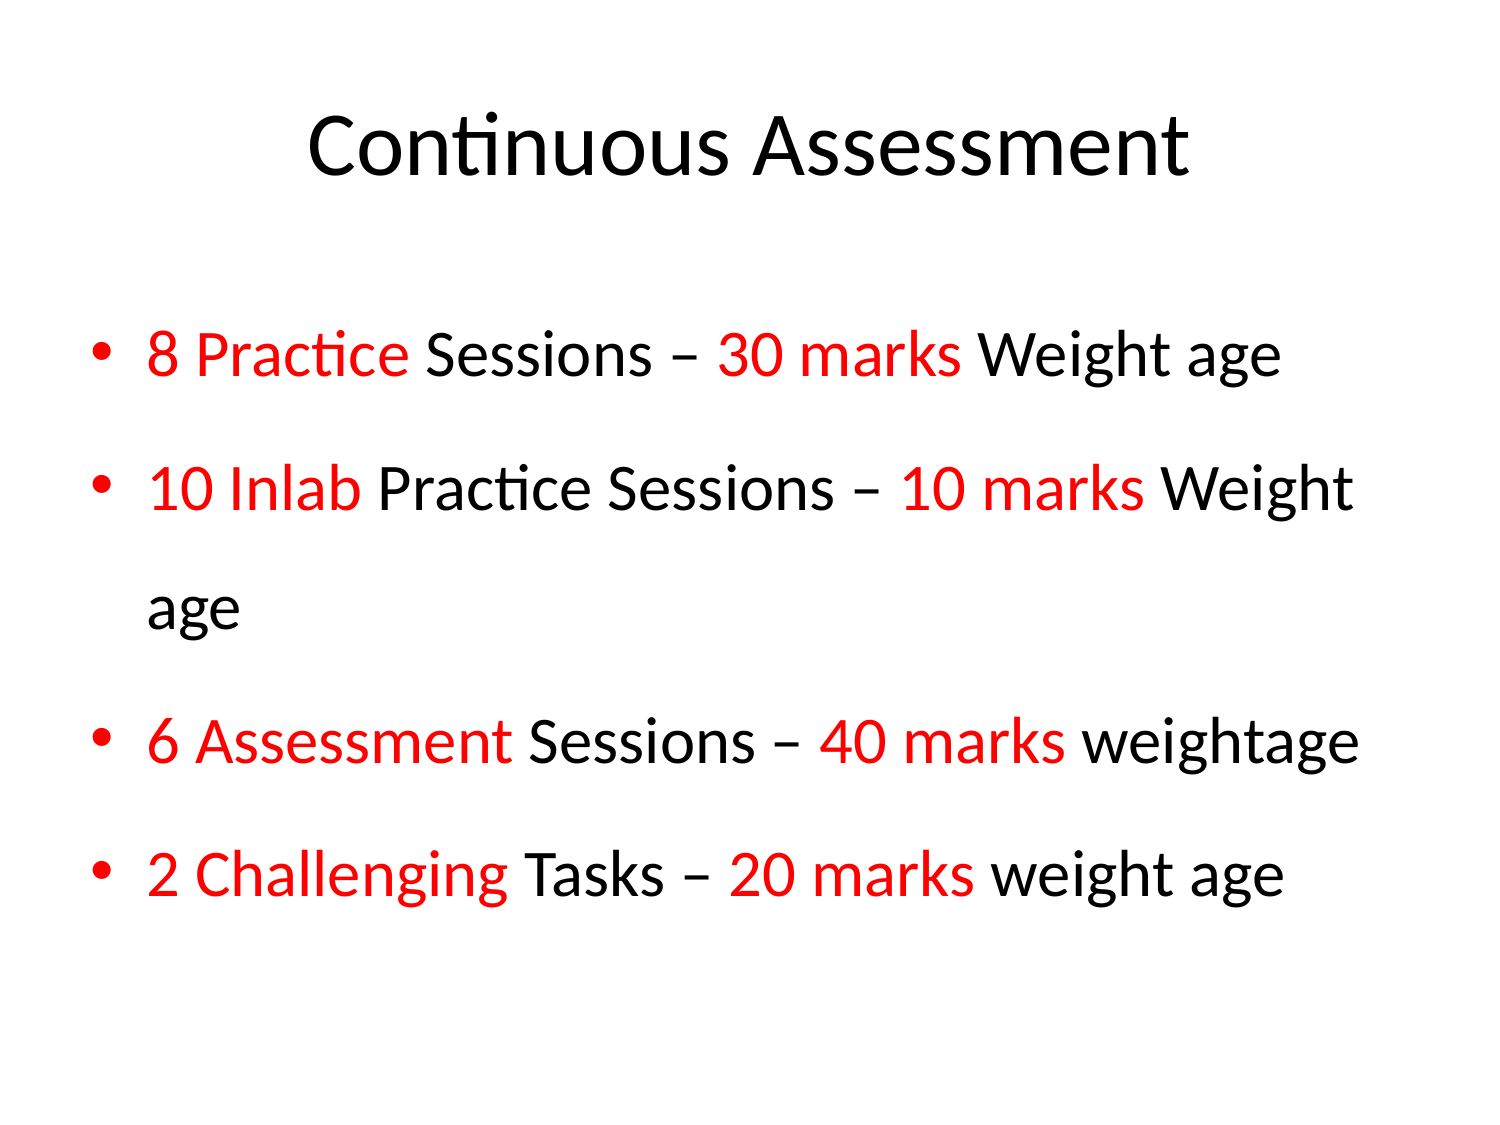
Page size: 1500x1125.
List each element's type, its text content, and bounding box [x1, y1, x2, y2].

title Continuous Assessment [75, 45, 1425, 233]
list 8 Practice Sessions – 30 marks Weight age 10 Inlab Practice Sessions – 10 marks Weight age 6 Assessment Sessions – 40 marks weightage 2 Challenging Tasks – 20 marks weight age [75, 262, 1425, 1005]
